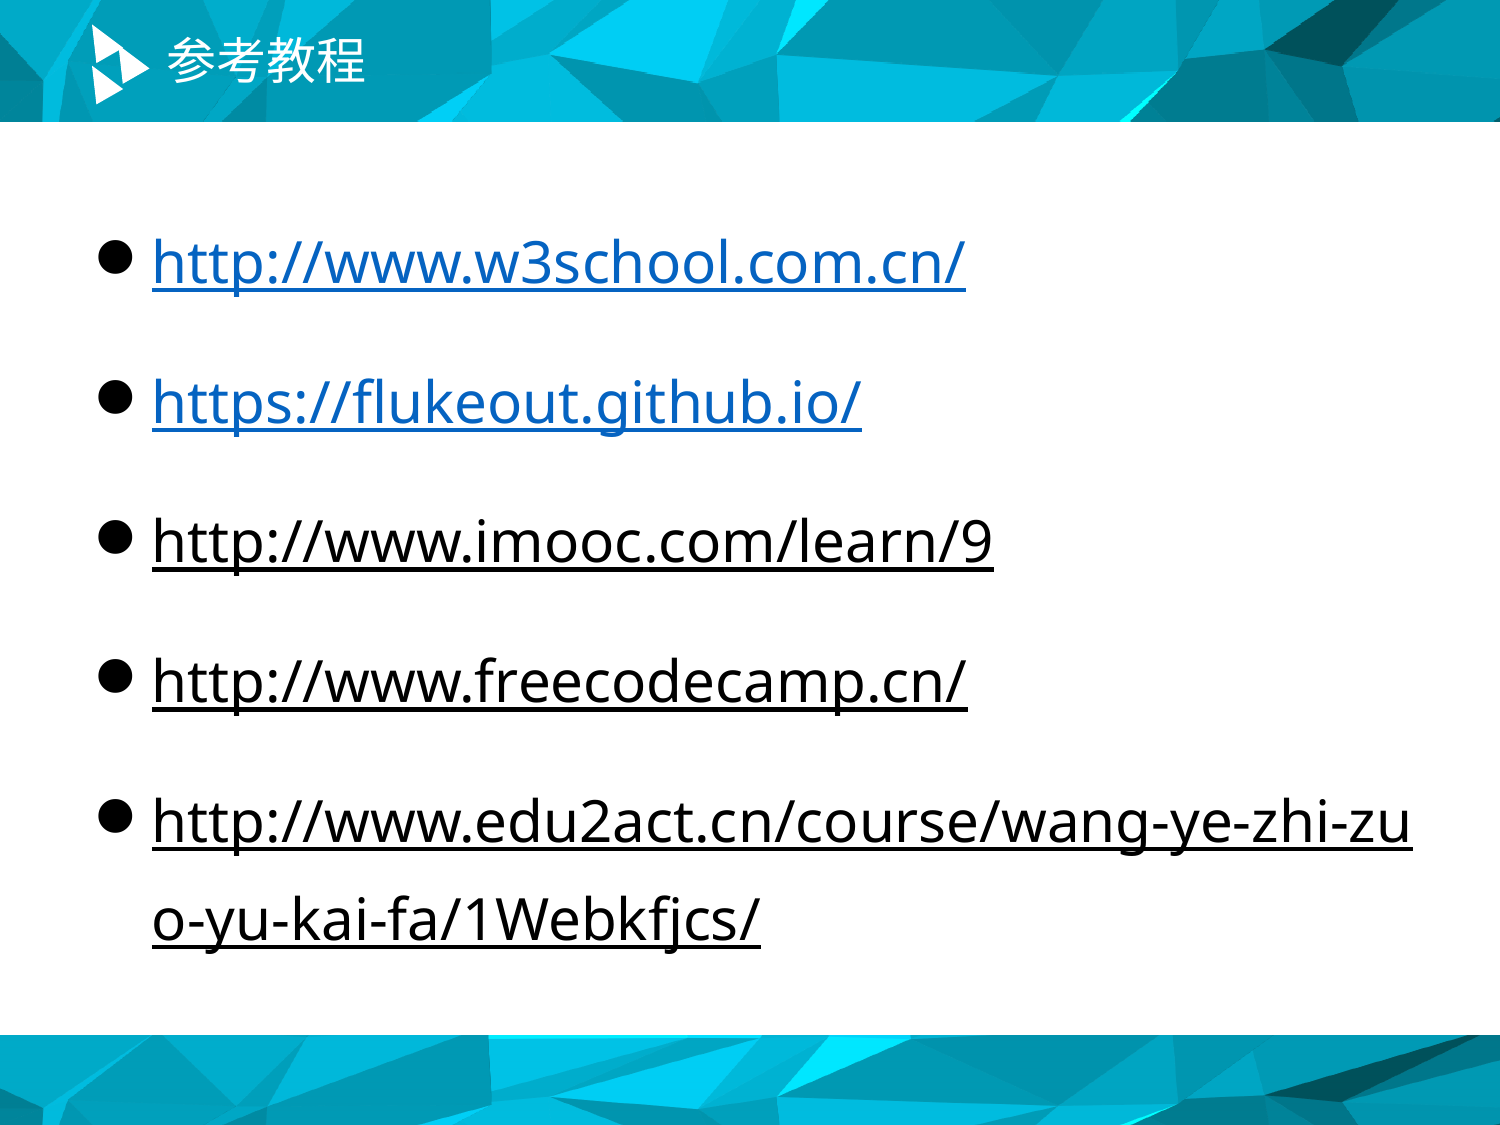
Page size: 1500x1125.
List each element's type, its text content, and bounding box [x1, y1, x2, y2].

picture [0, 0, 1500, 122]
title 参考教程 [151, 11, 1446, 115]
picture [0, 1035, 1500, 1125]
list http://www.w3school.com.cn/ https://flukeout.github.io/ http://www.imooc.com/learn/9 http://www.freecodecamp.cn/ http://www.edu2act.cn/course/wang-ye-zhi-zuo-yu-kai-fa/1Webkfjcs/ [78, 178, 1446, 978]
